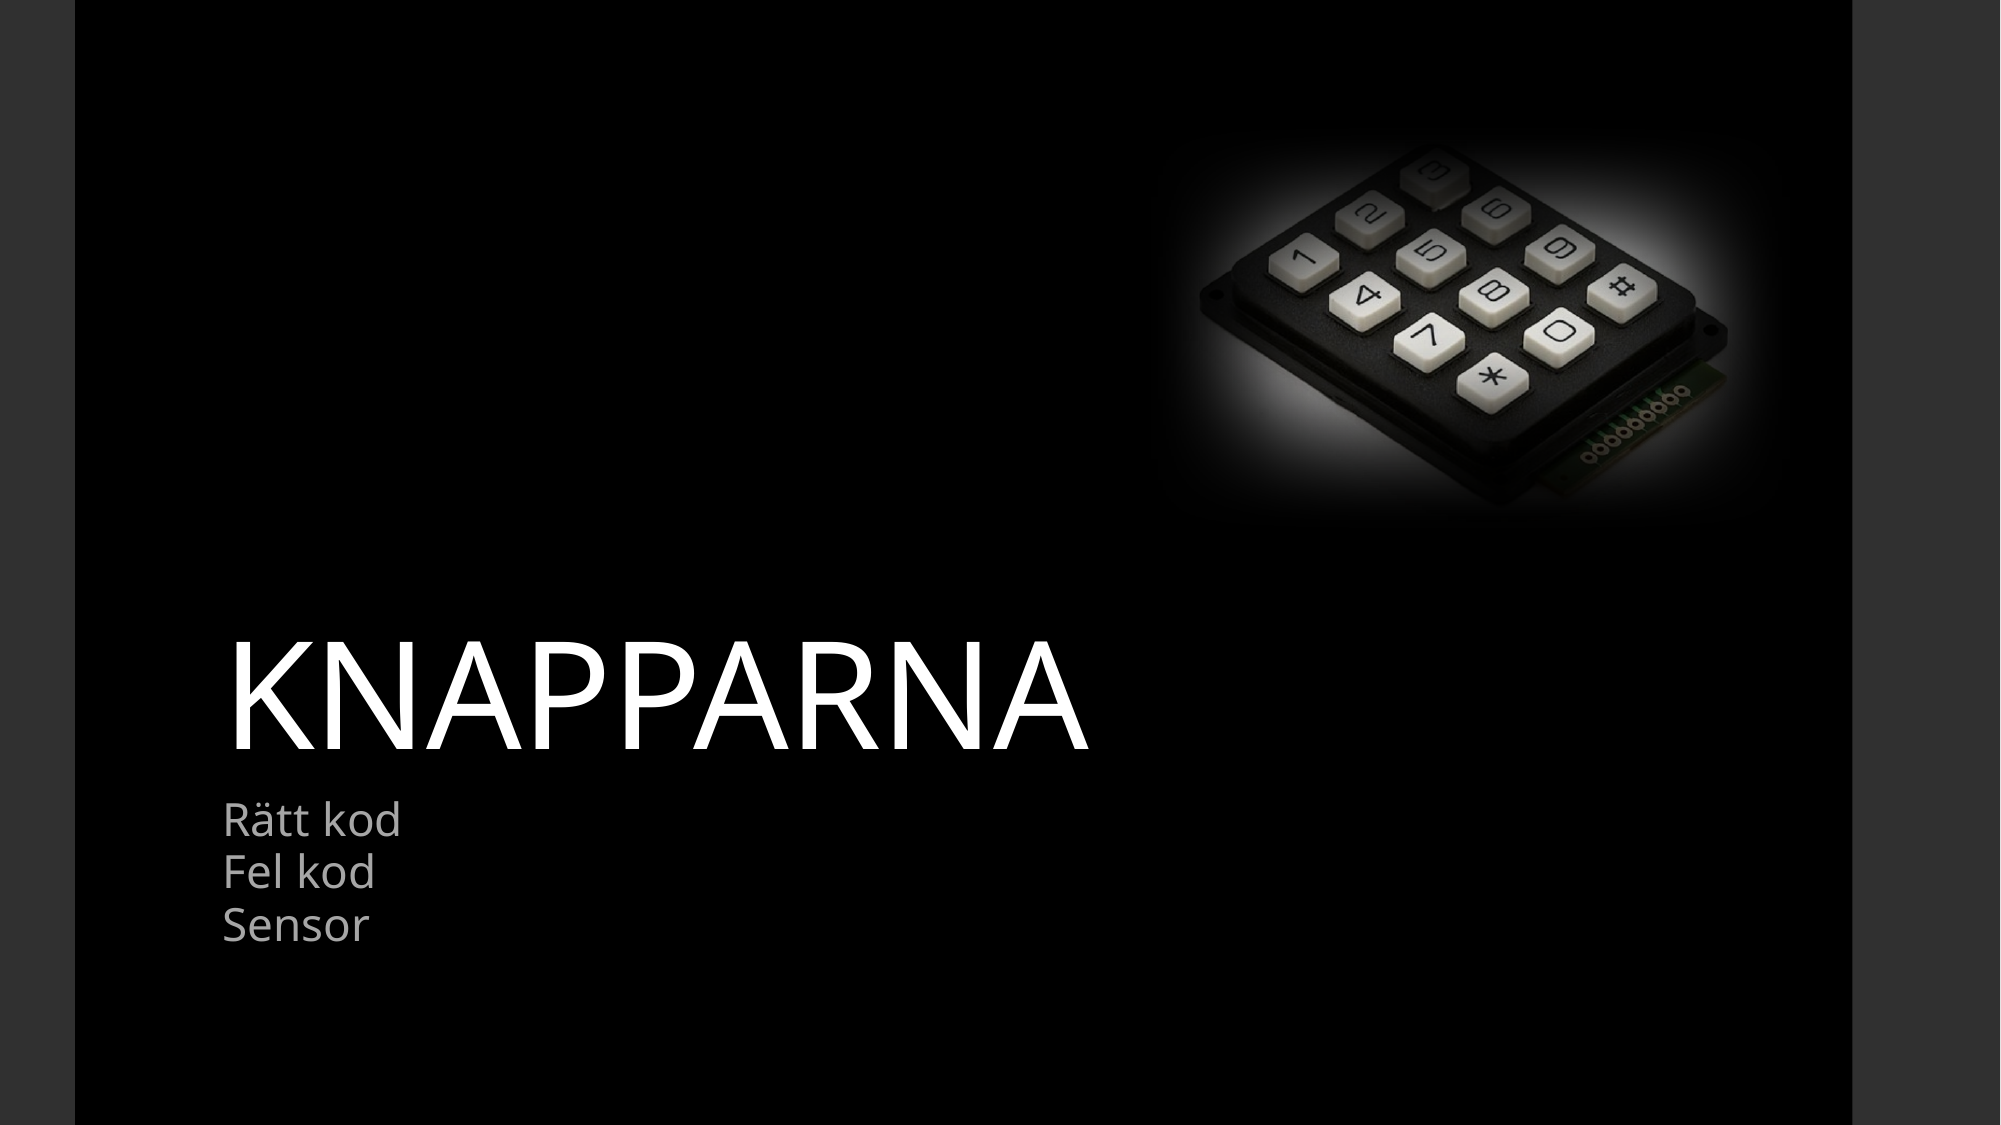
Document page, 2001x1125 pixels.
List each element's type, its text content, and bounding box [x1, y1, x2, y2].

title KNAPPARNA [206, 124, 1752, 787]
subtitle Rätt kod Fel kod Sensor [206, 787, 1752, 1065]
picture [1147, 124, 1794, 532]
